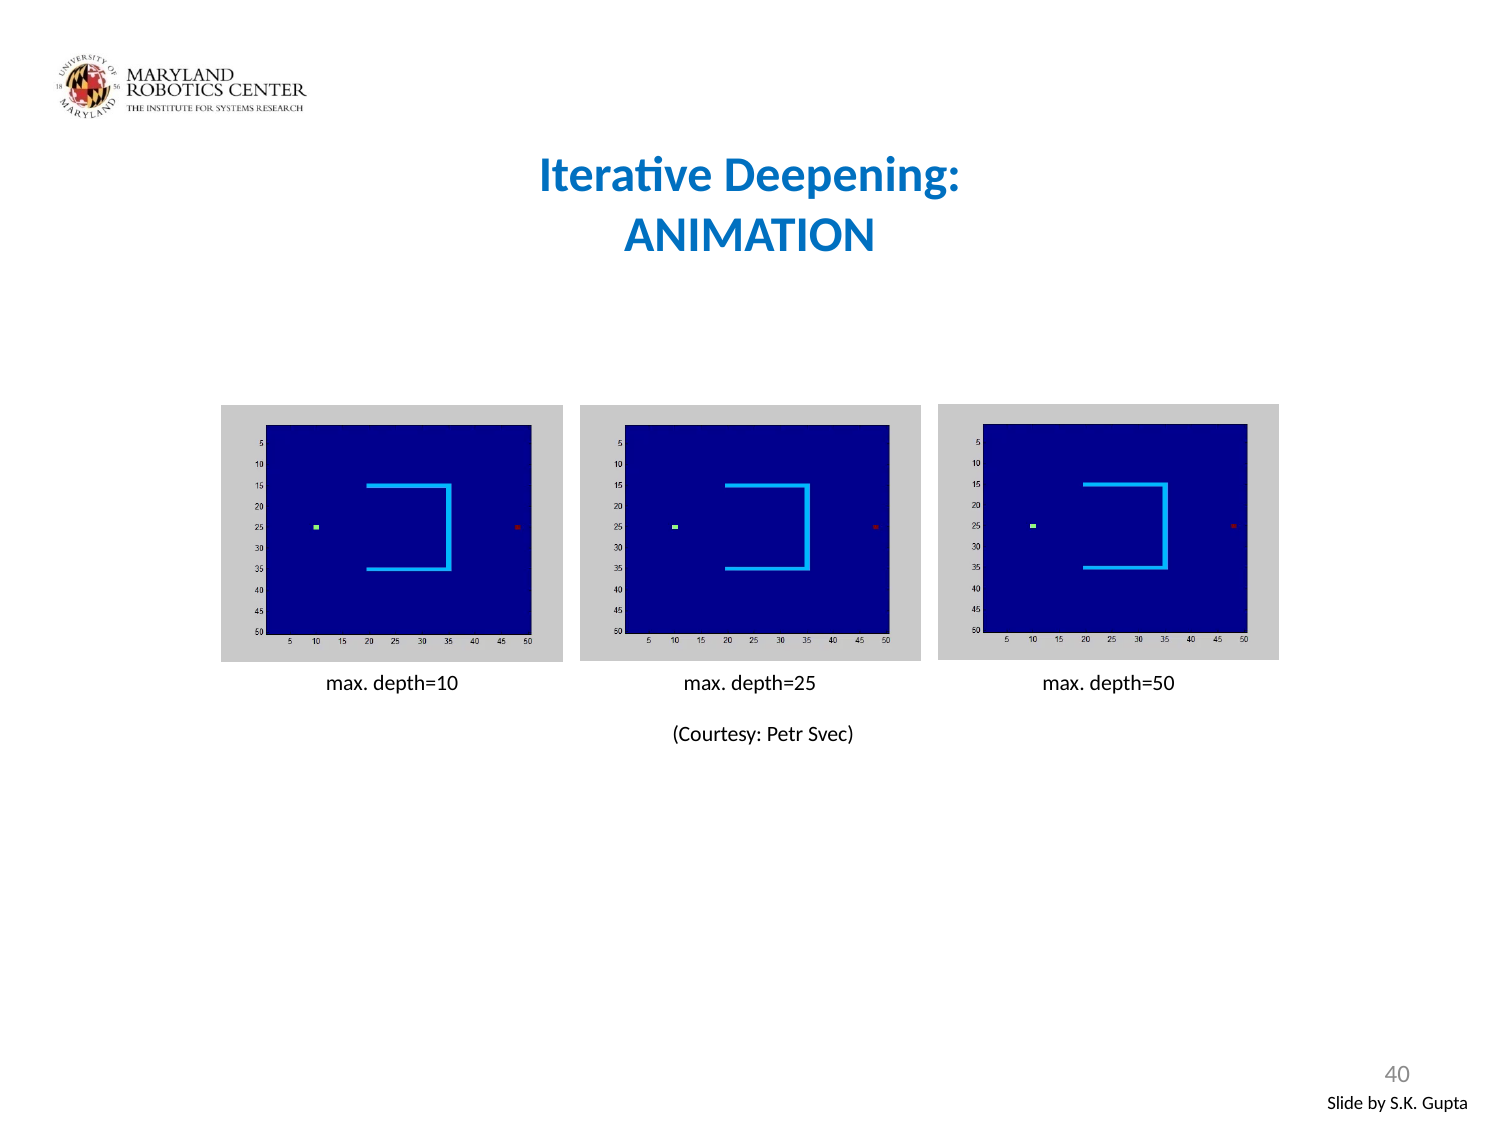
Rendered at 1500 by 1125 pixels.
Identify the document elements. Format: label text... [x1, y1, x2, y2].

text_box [220, 404, 564, 663]
text_box (Courtesy: Petr Svec) [200, 712, 1326, 754]
text_box <number> [1074, 1042, 1425, 1103]
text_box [937, 403, 1280, 661]
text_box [578, 404, 922, 662]
text_box Slide by S.K. Gupta [1312, 1083, 1490, 1121]
picture [52, 53, 322, 119]
text_box max. depth=10 [220, 669, 564, 703]
text_box max. depth=50 [937, 667, 1280, 703]
text_box max. depth=25 [578, 670, 922, 703]
text_box Iterative Deepening: ANIMATION [187, 140, 1313, 263]
